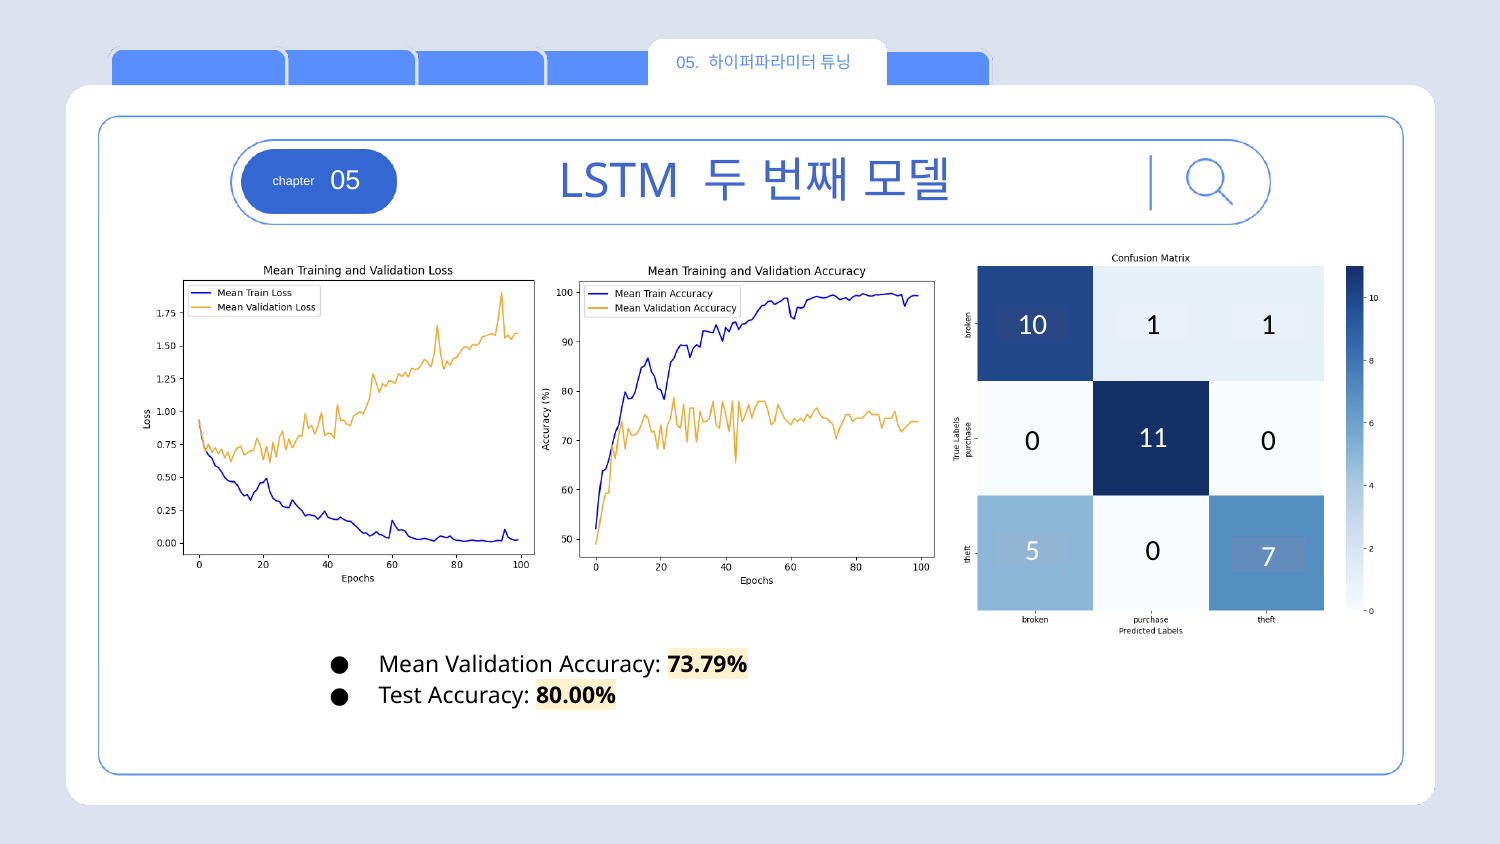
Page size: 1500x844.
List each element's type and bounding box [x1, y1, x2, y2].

picture [65, 39, 1436, 805]
